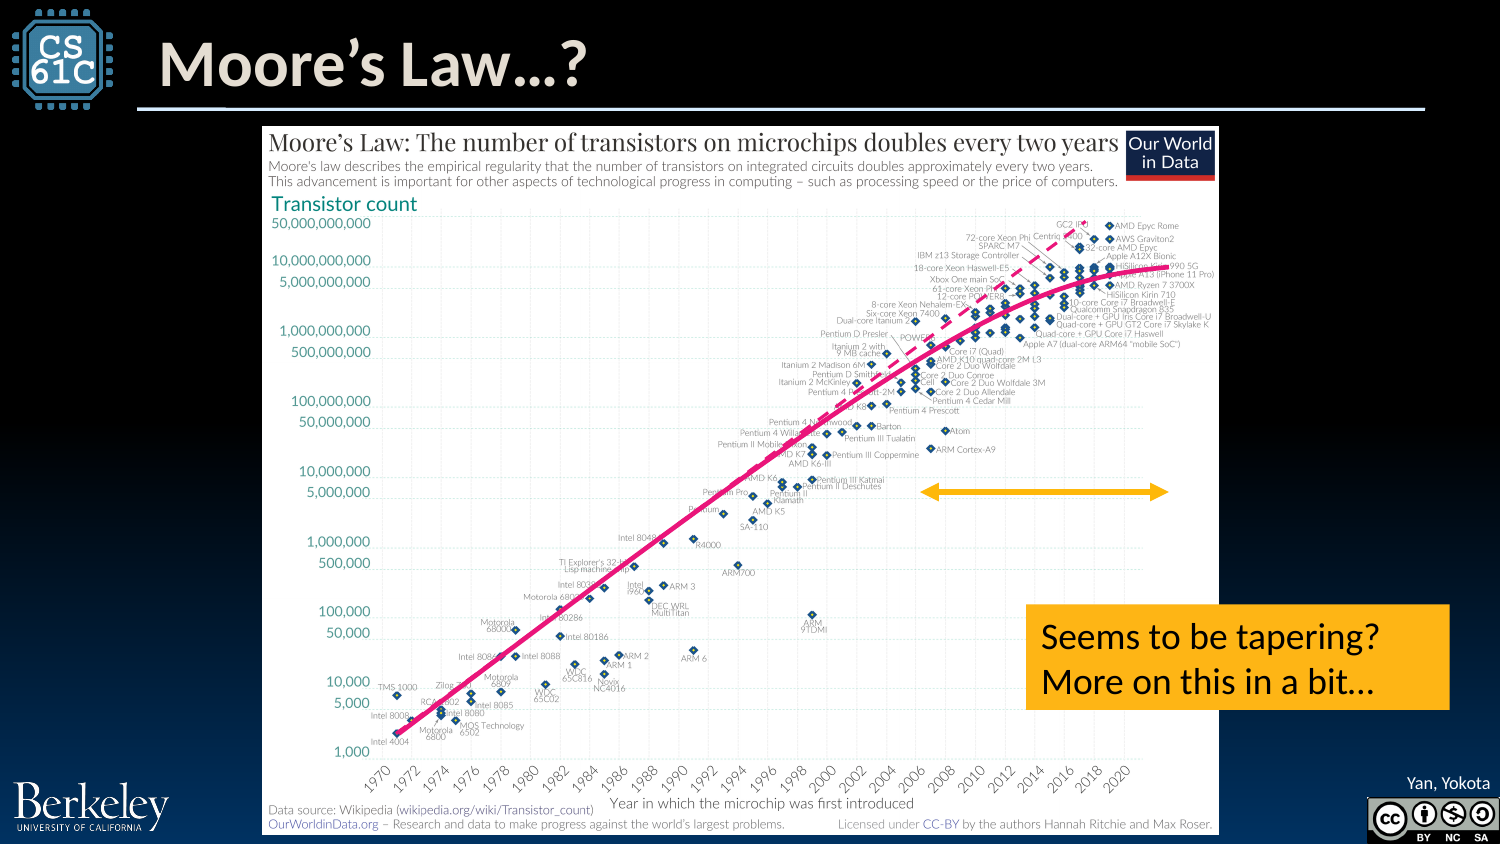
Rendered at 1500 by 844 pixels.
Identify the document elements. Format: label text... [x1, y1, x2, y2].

title Moore’s Law…? [137, 9, 1430, 104]
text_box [395, 221, 1086, 734]
text_box Seems to be tapering? More on this in a bit… [1224, 604, 1450, 710]
picture [262, 126, 1220, 835]
picture [12, 9, 113, 110]
picture [1367, 797, 1500, 844]
picture [13, 782, 169, 831]
